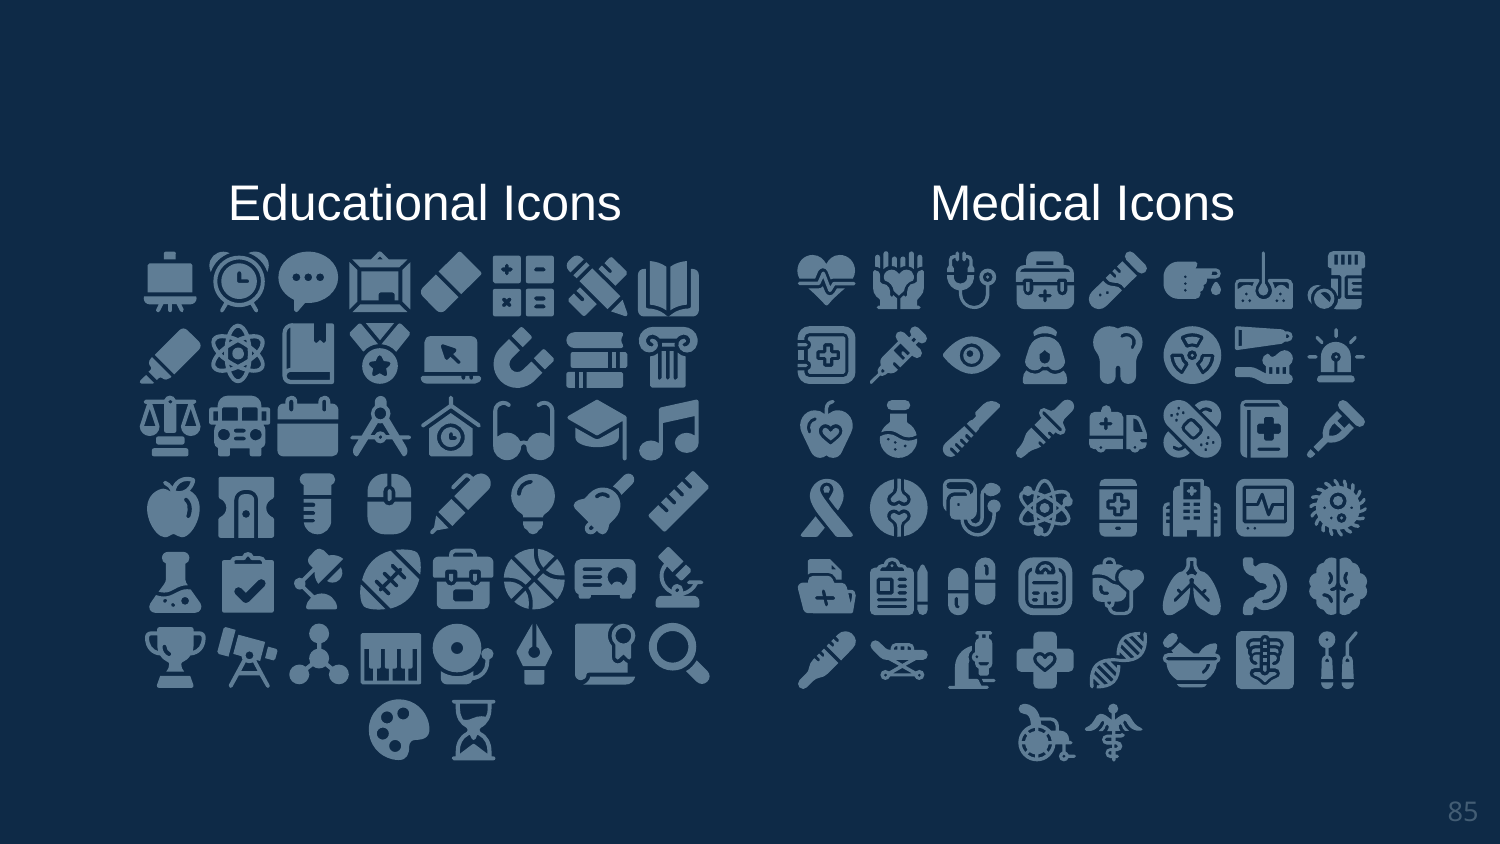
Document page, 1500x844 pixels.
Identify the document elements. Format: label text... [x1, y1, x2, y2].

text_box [1163, 325, 1222, 385]
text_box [203, 251, 275, 313]
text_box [428, 473, 495, 535]
text_box [870, 326, 928, 384]
title Medical Icons [797, 155, 1369, 235]
text_box [360, 633, 422, 685]
slide_number ‹#› [1403, 779, 1494, 844]
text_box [869, 557, 928, 616]
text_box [797, 558, 857, 614]
text_box [639, 399, 699, 461]
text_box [1235, 630, 1295, 690]
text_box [420, 335, 482, 384]
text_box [277, 395, 339, 457]
text_box [1093, 326, 1143, 384]
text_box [947, 557, 996, 616]
text_box [209, 395, 271, 457]
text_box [574, 558, 636, 599]
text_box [1092, 557, 1145, 616]
text_box [350, 395, 411, 457]
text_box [1235, 478, 1295, 537]
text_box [293, 548, 344, 610]
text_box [503, 548, 566, 610]
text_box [491, 326, 555, 389]
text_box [1088, 405, 1147, 453]
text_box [1162, 478, 1221, 537]
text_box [1308, 557, 1368, 616]
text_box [1163, 261, 1222, 300]
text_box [143, 251, 197, 313]
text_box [566, 332, 628, 389]
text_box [299, 473, 336, 535]
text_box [349, 322, 411, 384]
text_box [1306, 250, 1366, 310]
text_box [1318, 631, 1359, 690]
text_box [879, 399, 918, 459]
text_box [872, 250, 925, 310]
text_box [280, 251, 339, 313]
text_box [797, 254, 856, 306]
text_box [282, 323, 335, 385]
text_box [942, 336, 1002, 375]
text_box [565, 255, 629, 317]
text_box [572, 473, 636, 535]
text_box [432, 548, 494, 610]
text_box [139, 395, 201, 457]
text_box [1018, 557, 1073, 616]
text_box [217, 626, 278, 689]
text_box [648, 622, 711, 685]
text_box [797, 325, 856, 385]
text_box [946, 251, 997, 310]
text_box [797, 631, 857, 690]
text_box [638, 326, 699, 388]
text_box [1162, 557, 1221, 616]
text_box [1234, 326, 1294, 385]
text_box [942, 478, 1001, 537]
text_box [420, 395, 482, 457]
text_box [451, 699, 496, 761]
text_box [1088, 251, 1148, 310]
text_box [144, 626, 206, 689]
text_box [566, 399, 627, 461]
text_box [138, 328, 202, 385]
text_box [147, 551, 204, 613]
text_box [1089, 631, 1147, 689]
text_box [870, 640, 928, 680]
text_box [368, 699, 430, 761]
text_box [1084, 703, 1143, 762]
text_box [492, 255, 555, 317]
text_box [1016, 478, 1074, 537]
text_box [359, 549, 422, 610]
text_box [493, 400, 555, 461]
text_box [209, 323, 269, 384]
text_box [1015, 399, 1075, 459]
text_box [648, 471, 709, 532]
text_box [800, 478, 854, 537]
title Educational Icons [139, 155, 711, 235]
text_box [947, 630, 996, 690]
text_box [655, 546, 704, 608]
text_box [796, 399, 857, 459]
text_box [1161, 399, 1224, 459]
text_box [218, 476, 275, 539]
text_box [367, 473, 412, 535]
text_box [1016, 631, 1075, 689]
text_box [420, 251, 482, 313]
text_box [510, 473, 556, 535]
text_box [942, 400, 1001, 458]
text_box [574, 623, 636, 685]
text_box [1306, 327, 1366, 383]
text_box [349, 251, 411, 313]
text_box [147, 476, 200, 538]
text_box [289, 623, 349, 685]
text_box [1022, 325, 1068, 385]
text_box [515, 623, 553, 685]
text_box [432, 623, 494, 685]
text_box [1308, 478, 1368, 537]
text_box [637, 260, 699, 317]
text_box [1018, 703, 1077, 762]
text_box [1099, 478, 1138, 537]
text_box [1015, 250, 1075, 310]
text_box [1240, 399, 1288, 458]
text_box [1242, 557, 1288, 616]
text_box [1234, 250, 1294, 310]
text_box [1306, 399, 1366, 459]
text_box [1162, 632, 1221, 688]
text_box [222, 552, 274, 613]
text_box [869, 478, 928, 538]
